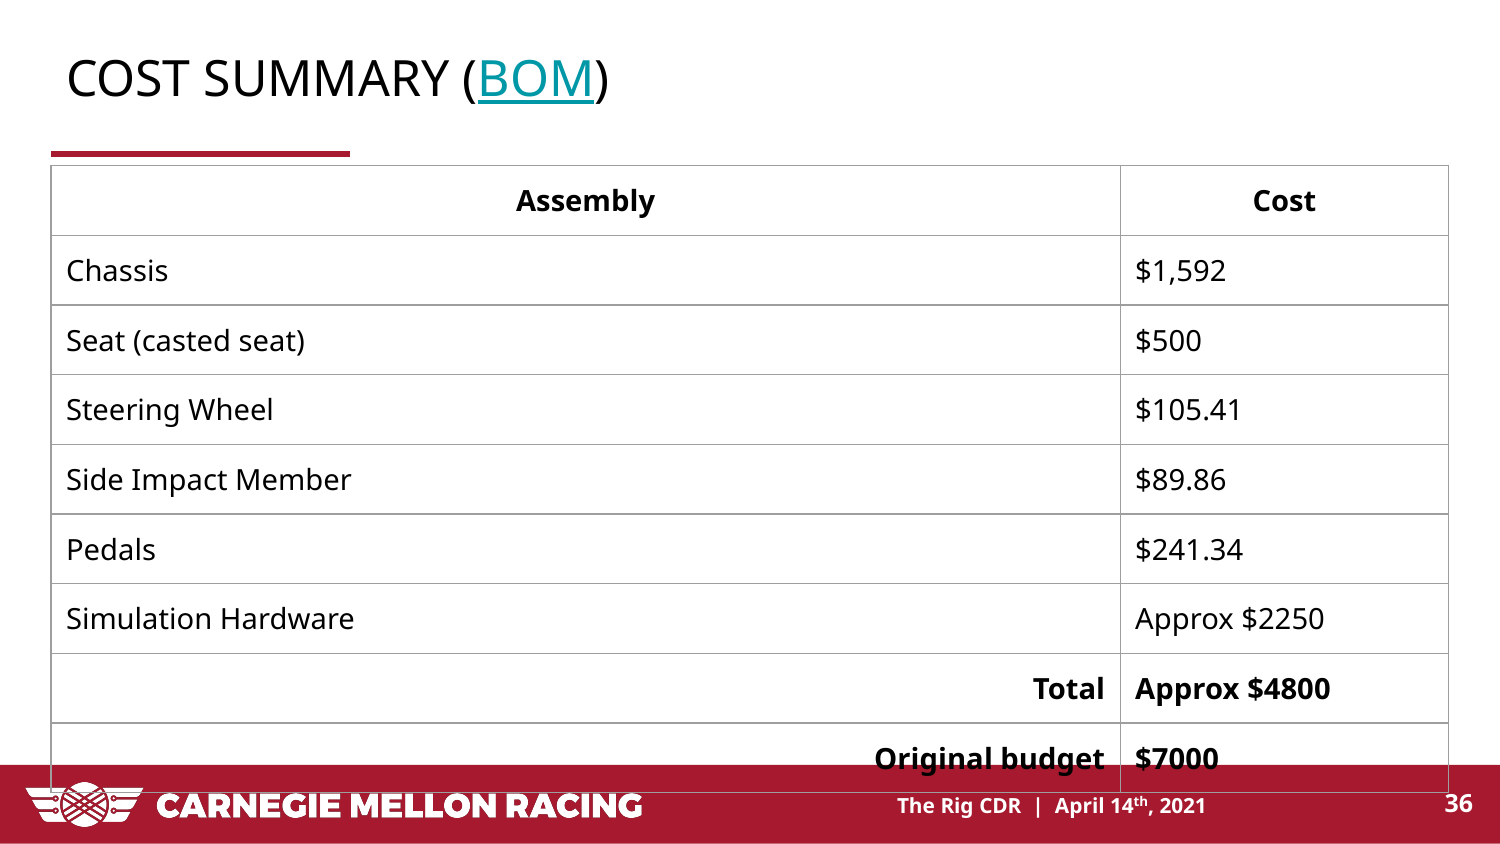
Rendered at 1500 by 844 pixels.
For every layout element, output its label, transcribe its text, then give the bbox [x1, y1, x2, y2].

title COST SUMMARY (BOM) [51, 33, 1449, 128]
table_cell Seat (casted seat) [52, 306, 1120, 374]
picture [25, 782, 642, 827]
table_cell $500 [1121, 306, 1448, 374]
table_cell $1,592 [1121, 236, 1448, 304]
table_cell Chassis [52, 236, 1120, 304]
table_cell Side Impact Member [52, 445, 1120, 513]
table_header Cost [1121, 166, 1448, 235]
table_cell $241.34 [1121, 515, 1448, 583]
table_cell Approx $4800 [1121, 654, 1448, 722]
slide_number ‹#› [1389, 764, 1489, 844]
table_cell $105.41 [1121, 375, 1448, 444]
table_cell Approx $2250 [1121, 584, 1448, 653]
table_cell Original budget [52, 724, 1120, 792]
table_cell Total [52, 654, 1120, 722]
table_cell Steering Wheel [52, 375, 1120, 444]
table_cell Simulation Hardware [52, 584, 1120, 653]
table_cell $7000 [1121, 724, 1448, 792]
table_cell $89.86 [1121, 445, 1448, 513]
table_header Assembly [52, 166, 1120, 235]
table_cell Pedals [52, 515, 1120, 583]
